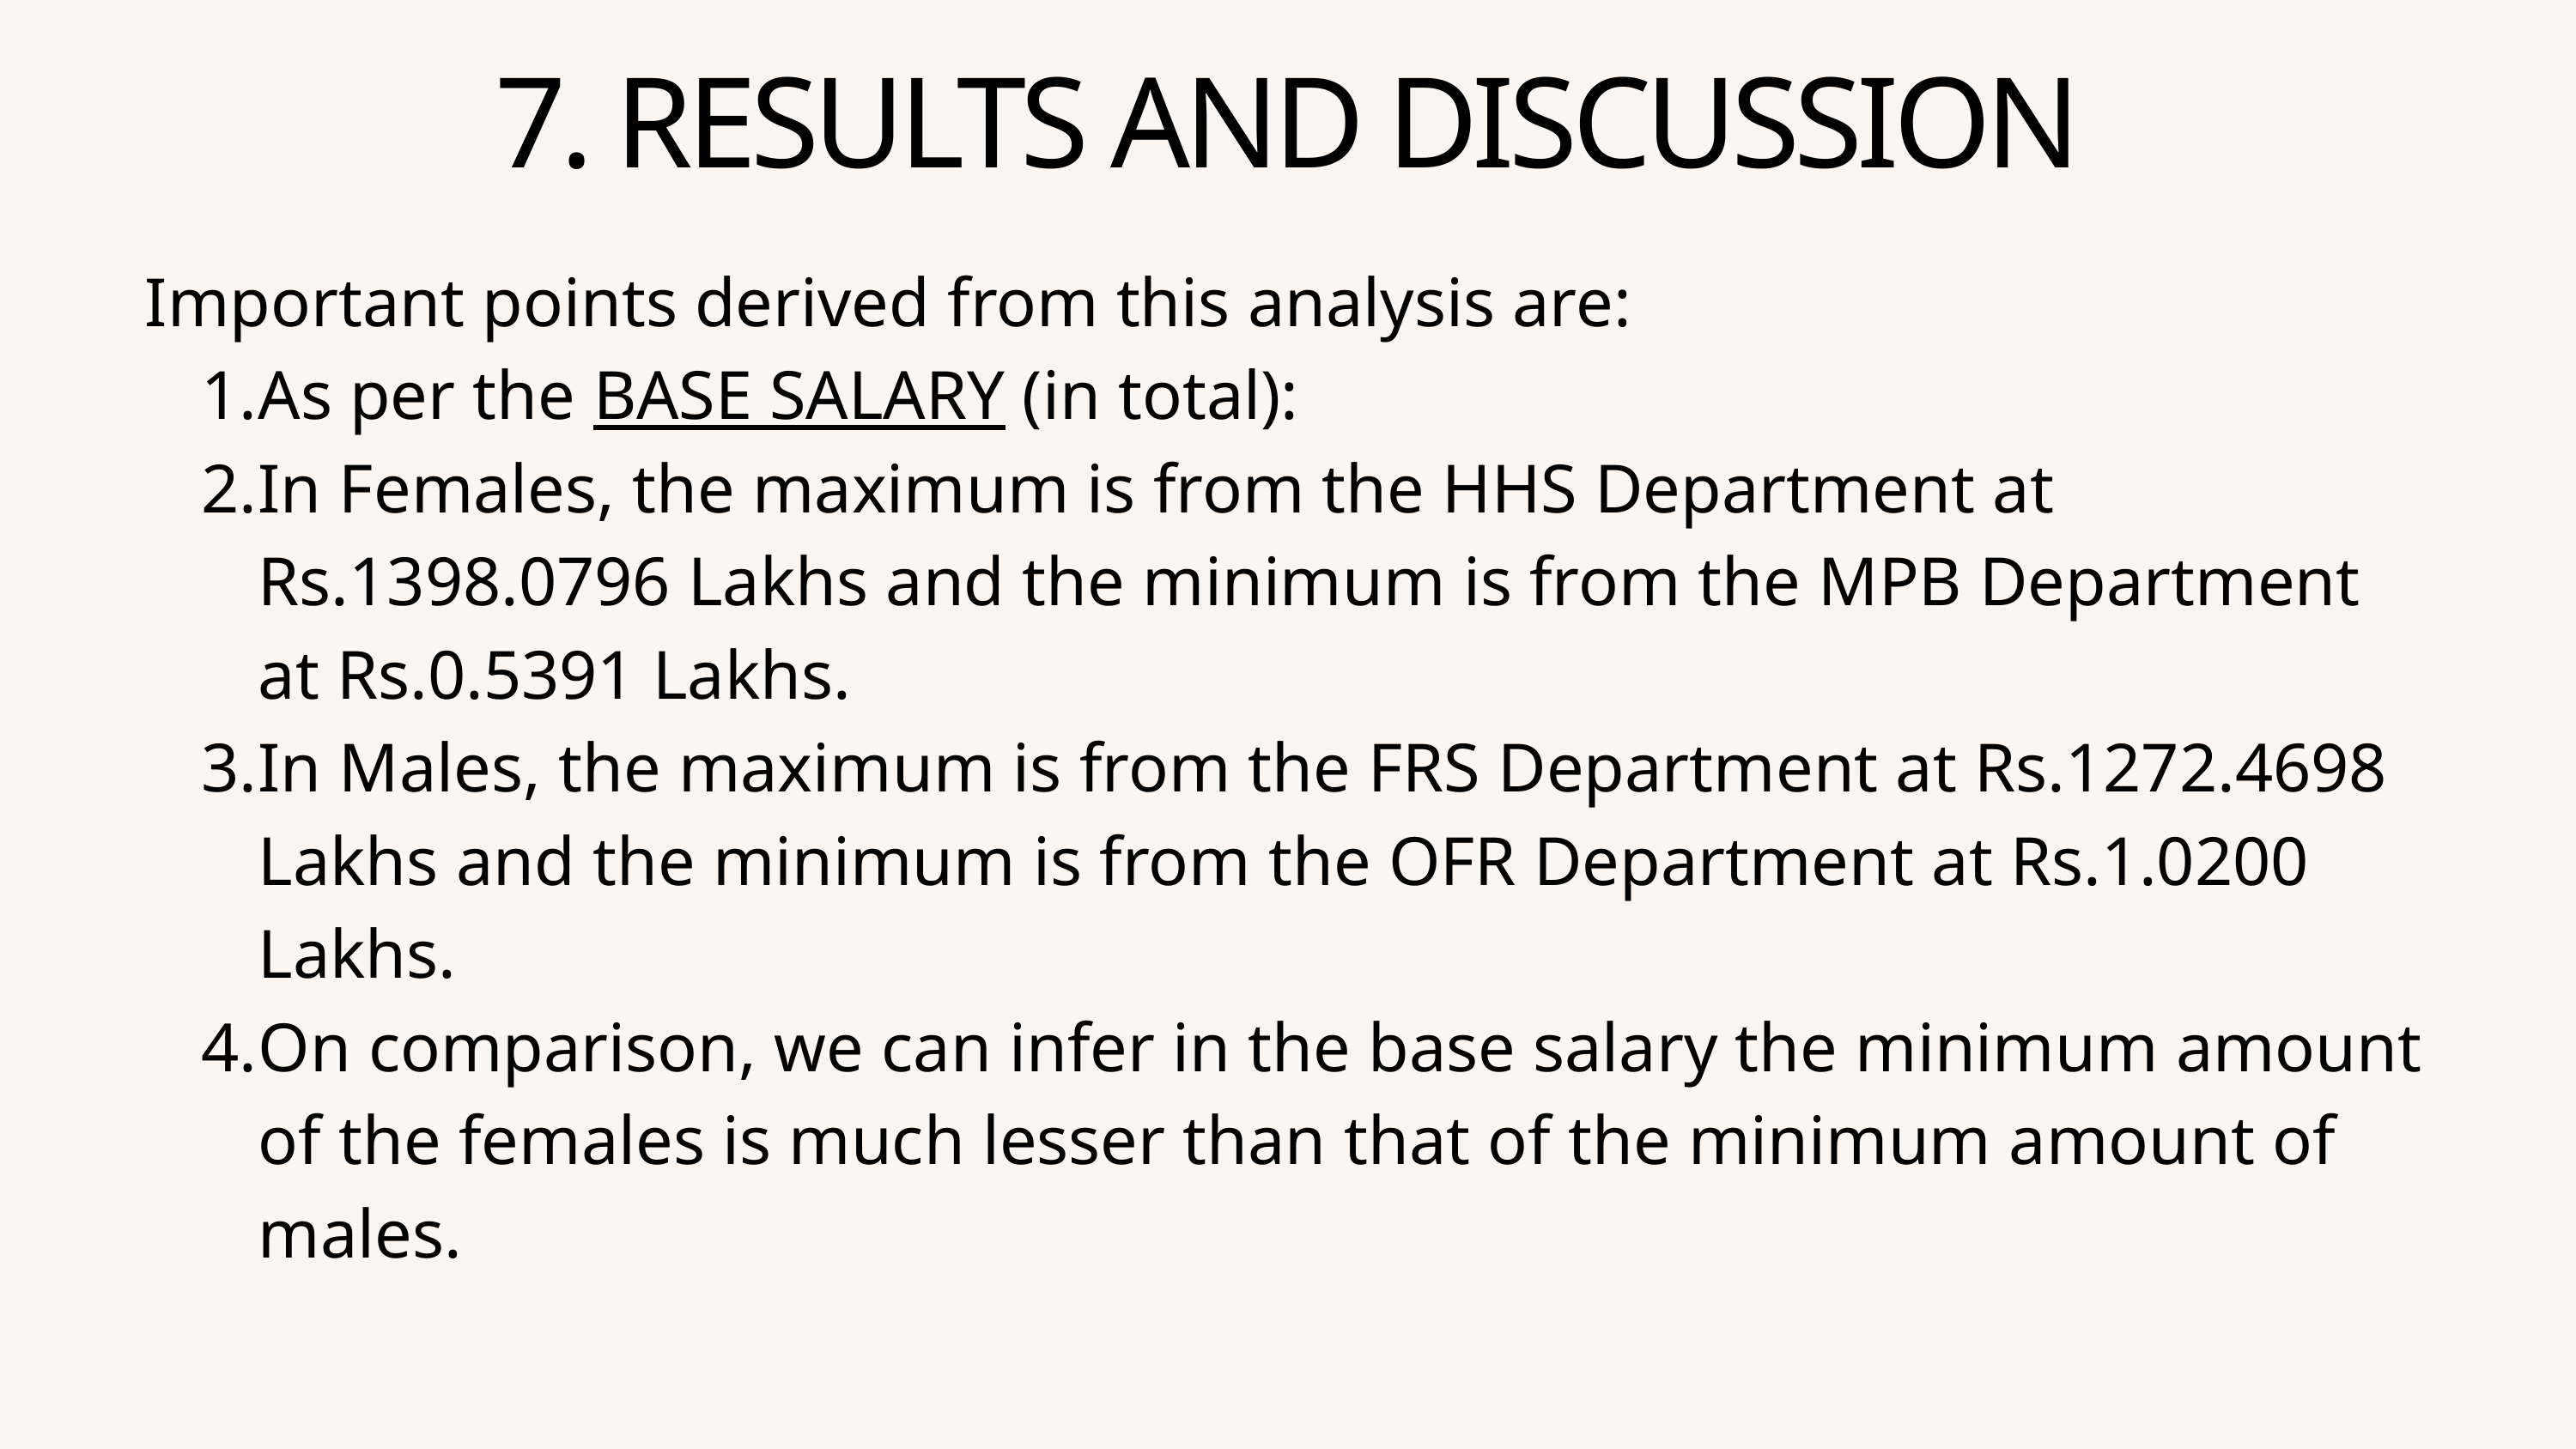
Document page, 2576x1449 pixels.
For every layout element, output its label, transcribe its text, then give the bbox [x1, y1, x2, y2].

text_box 7. RESULTS AND DISCUSSION [388, 79, 2187, 193]
text_box Important points derived from this analysis are: As per the BASE SALARY (in total): In Females, the maximum is from the HHS Department at Rs.1398.0796 Lakhs and the minimum is from the MPB Department at Rs.0.5391 Lakhs. In Males, the maximum is from the FRS Department at Rs.1272.4698 Lakhs and the minimum is from the OFR Department at Rs.1.0200 Lakhs. On comparison, we can infer in the base salary the minimum amount of the females is much lesser than that of the minimum amount of males. [144, 246, 2432, 1271]
